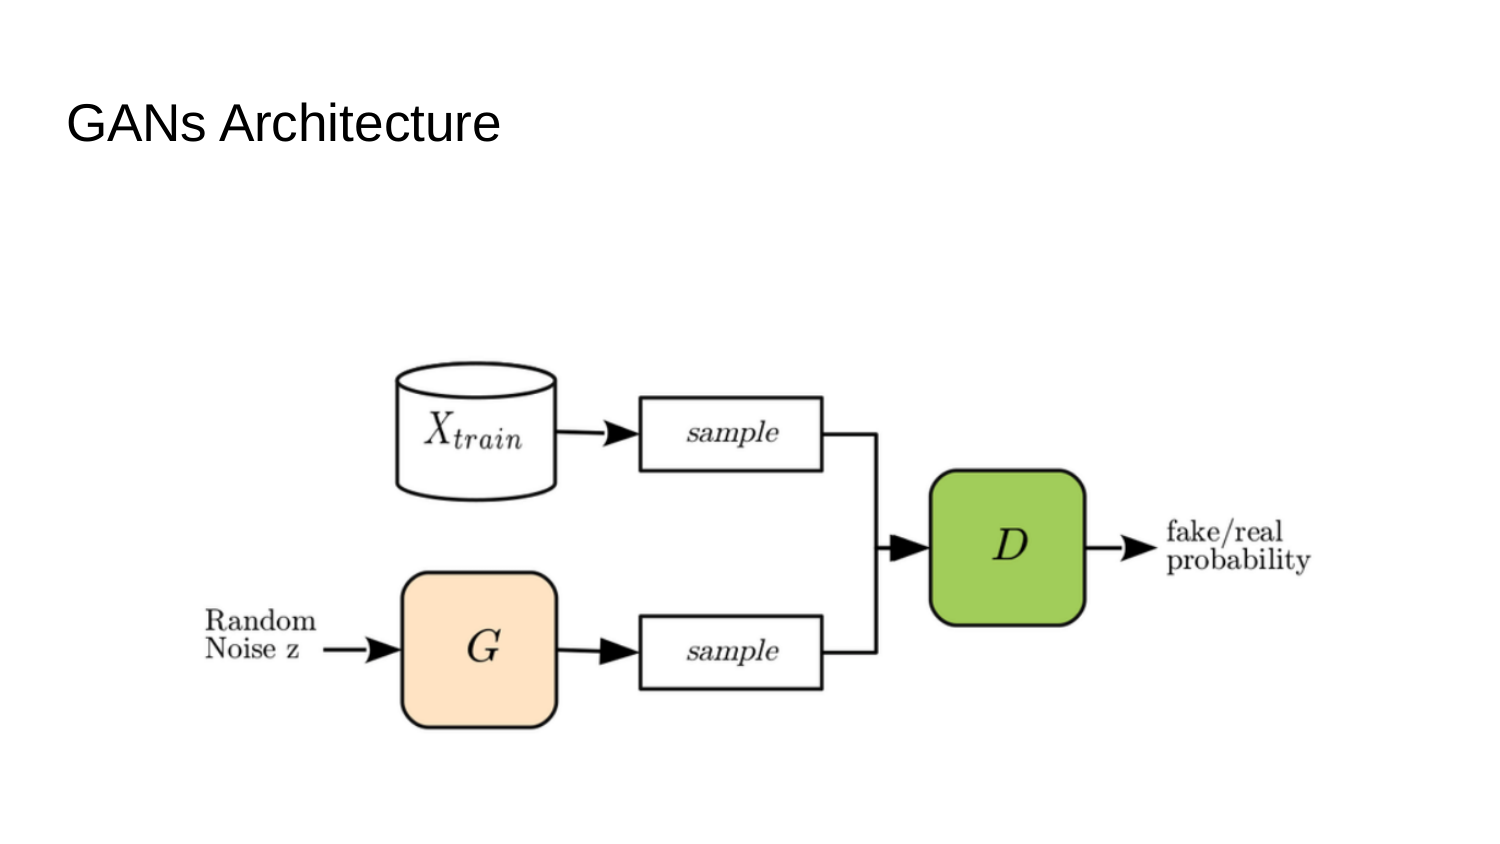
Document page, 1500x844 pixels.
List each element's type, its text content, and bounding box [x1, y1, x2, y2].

picture [192, 345, 1329, 738]
title GANs Architecture [51, 72, 1449, 167]
